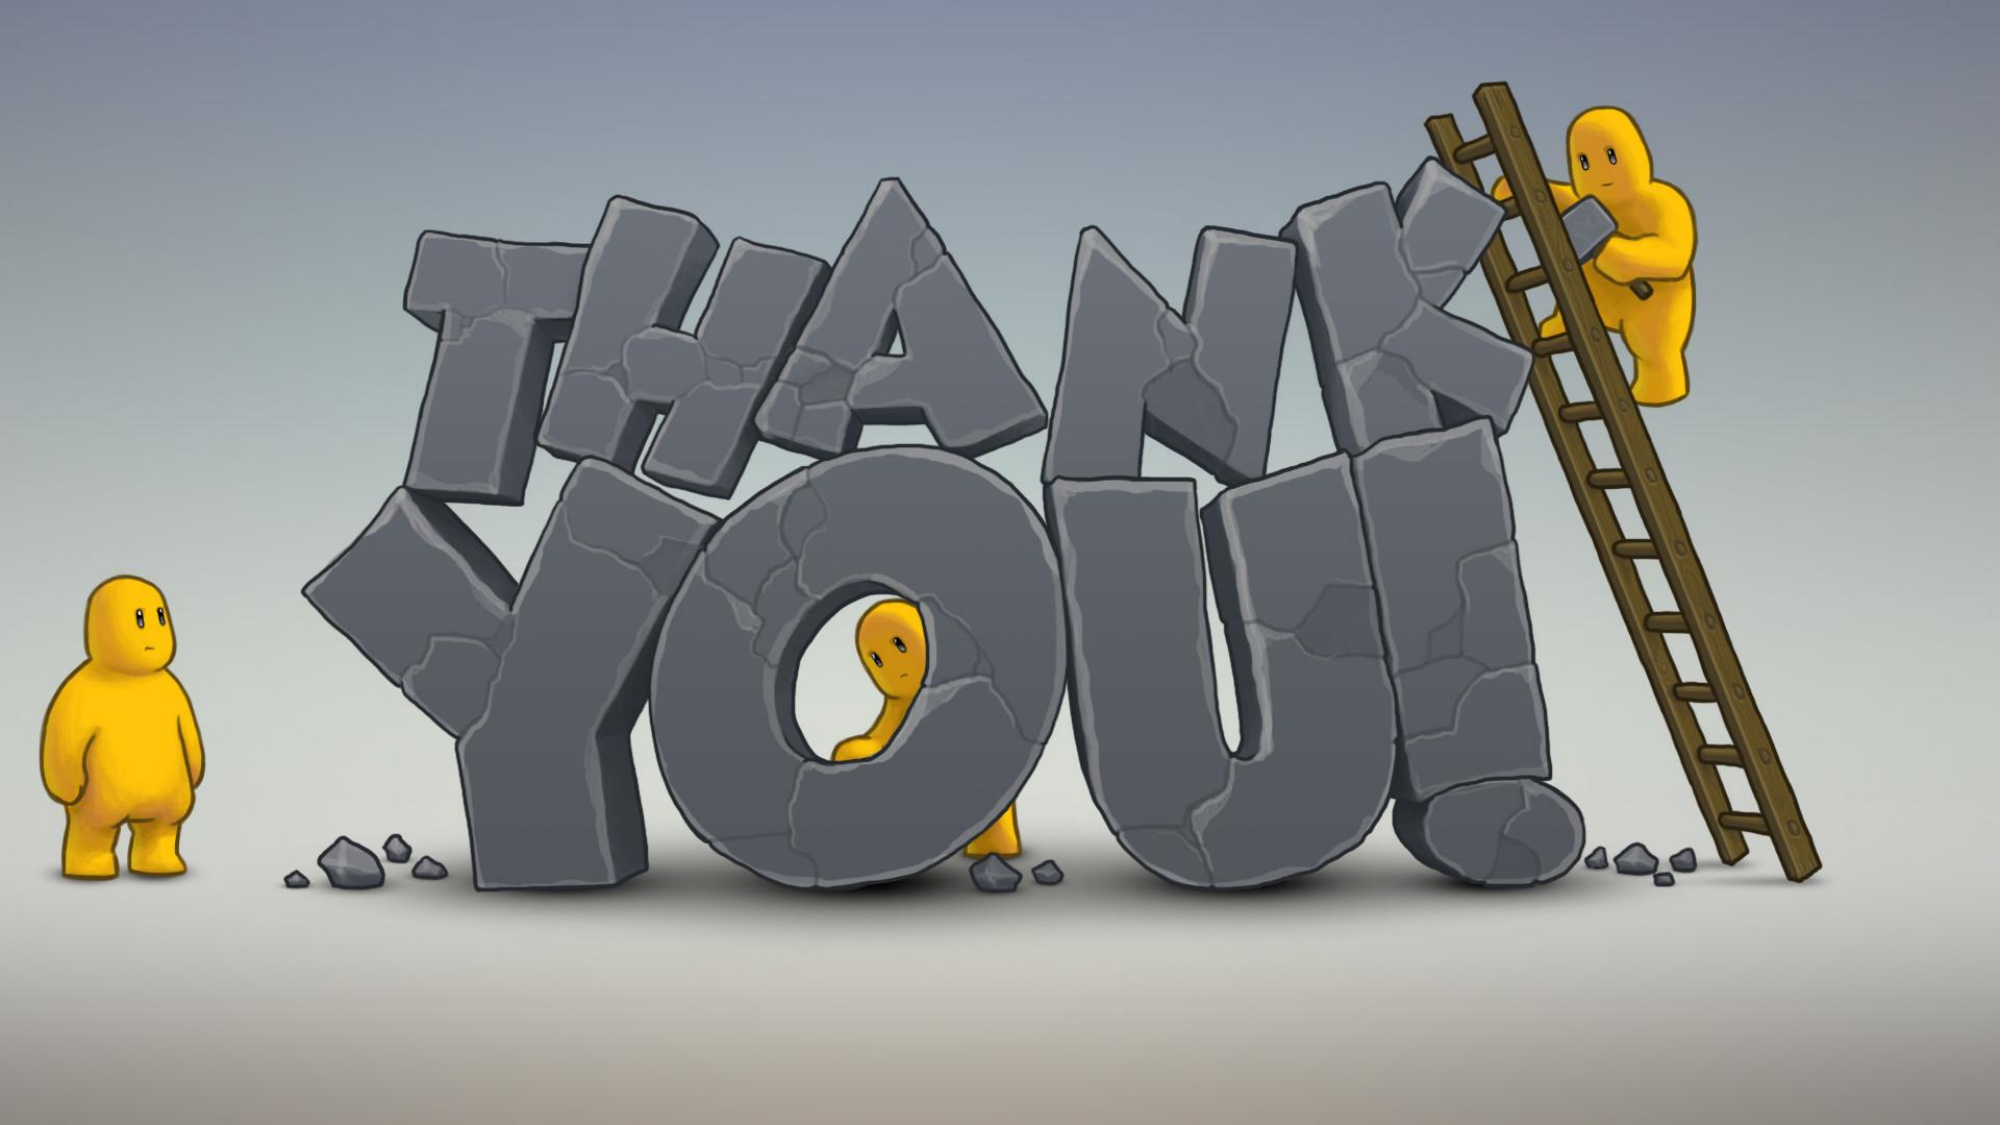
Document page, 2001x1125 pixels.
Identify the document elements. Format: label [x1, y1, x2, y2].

list [0, 0, 2000, 1125]
